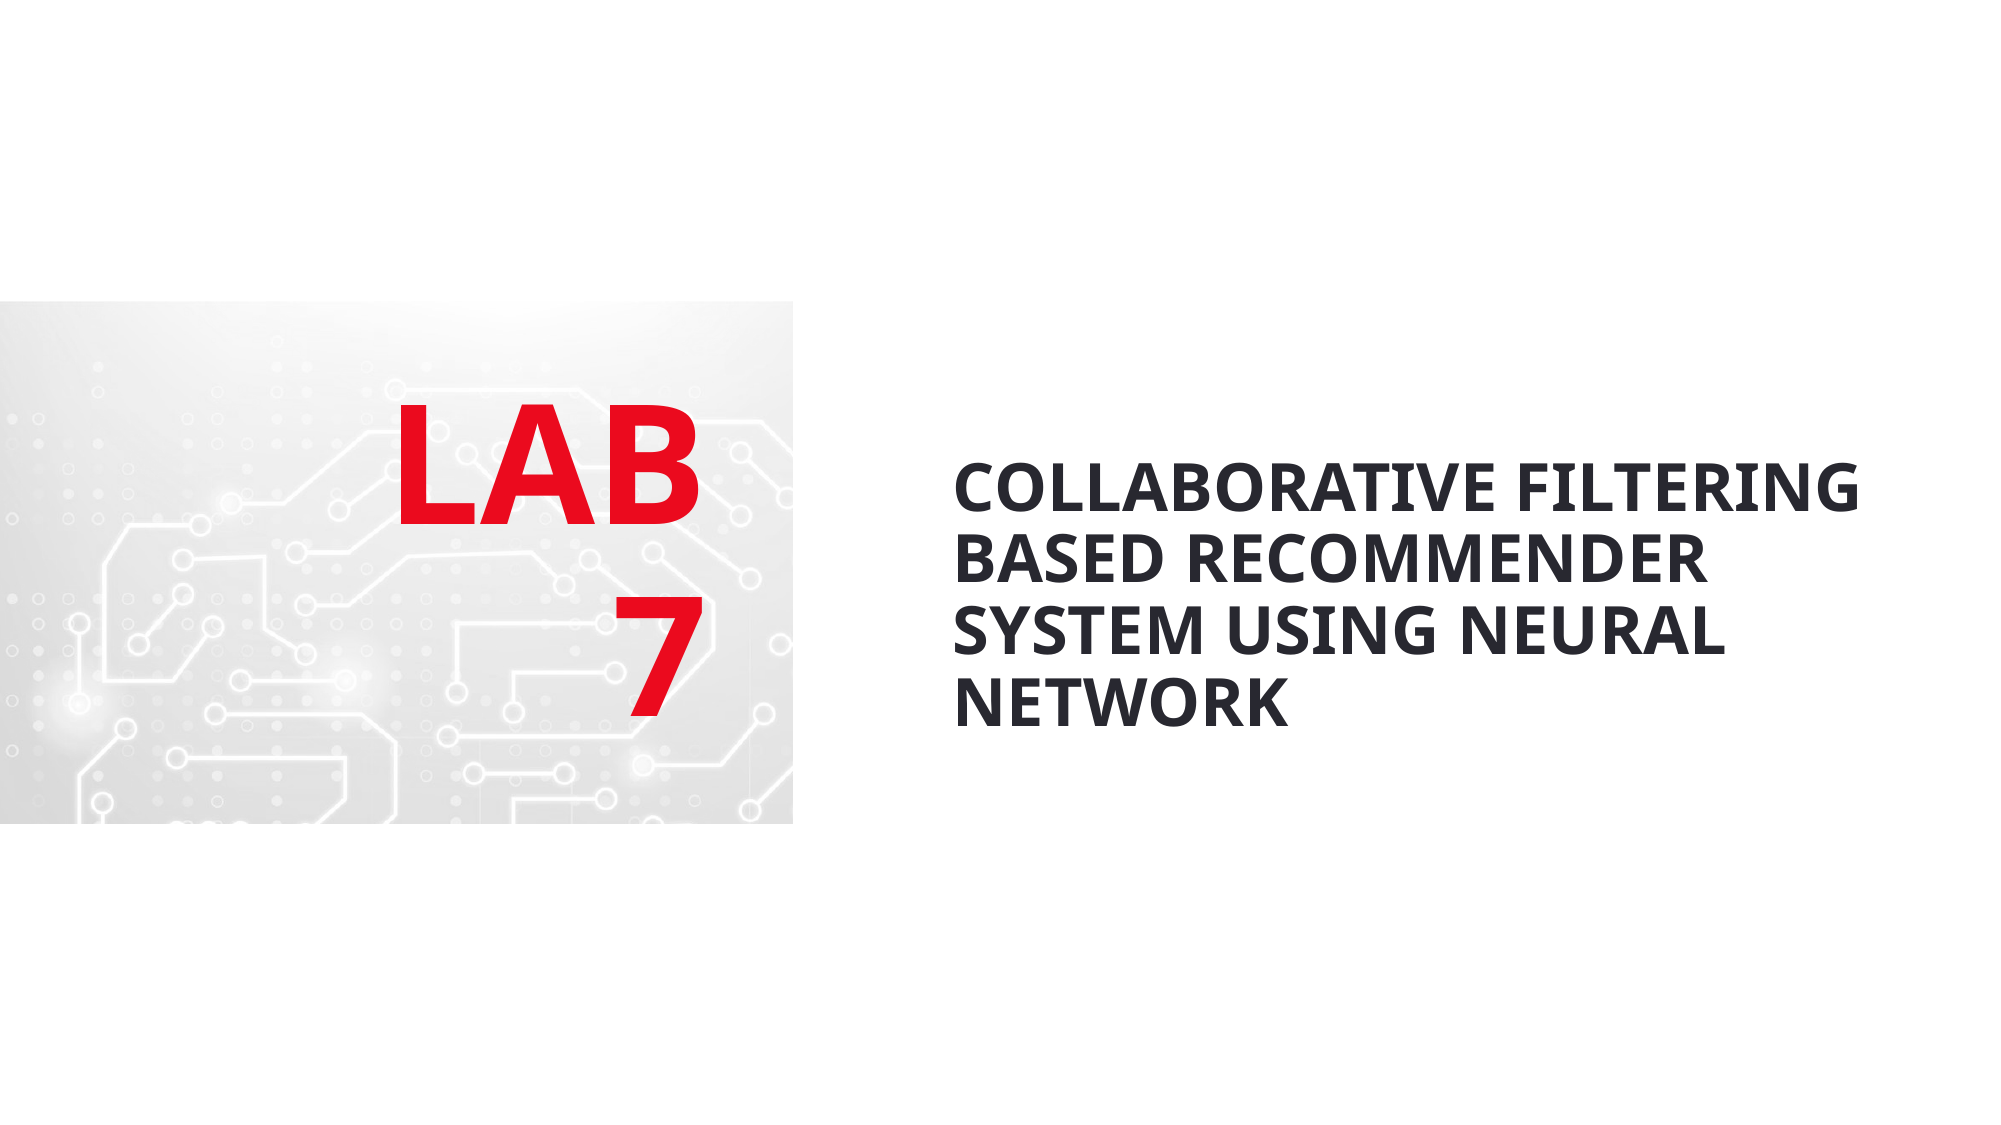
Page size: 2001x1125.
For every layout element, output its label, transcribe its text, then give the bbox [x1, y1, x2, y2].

picture [0, 301, 793, 824]
title Collaborative Filtering based Recommender System using NEURAL NETWORK [952, 453, 1886, 672]
